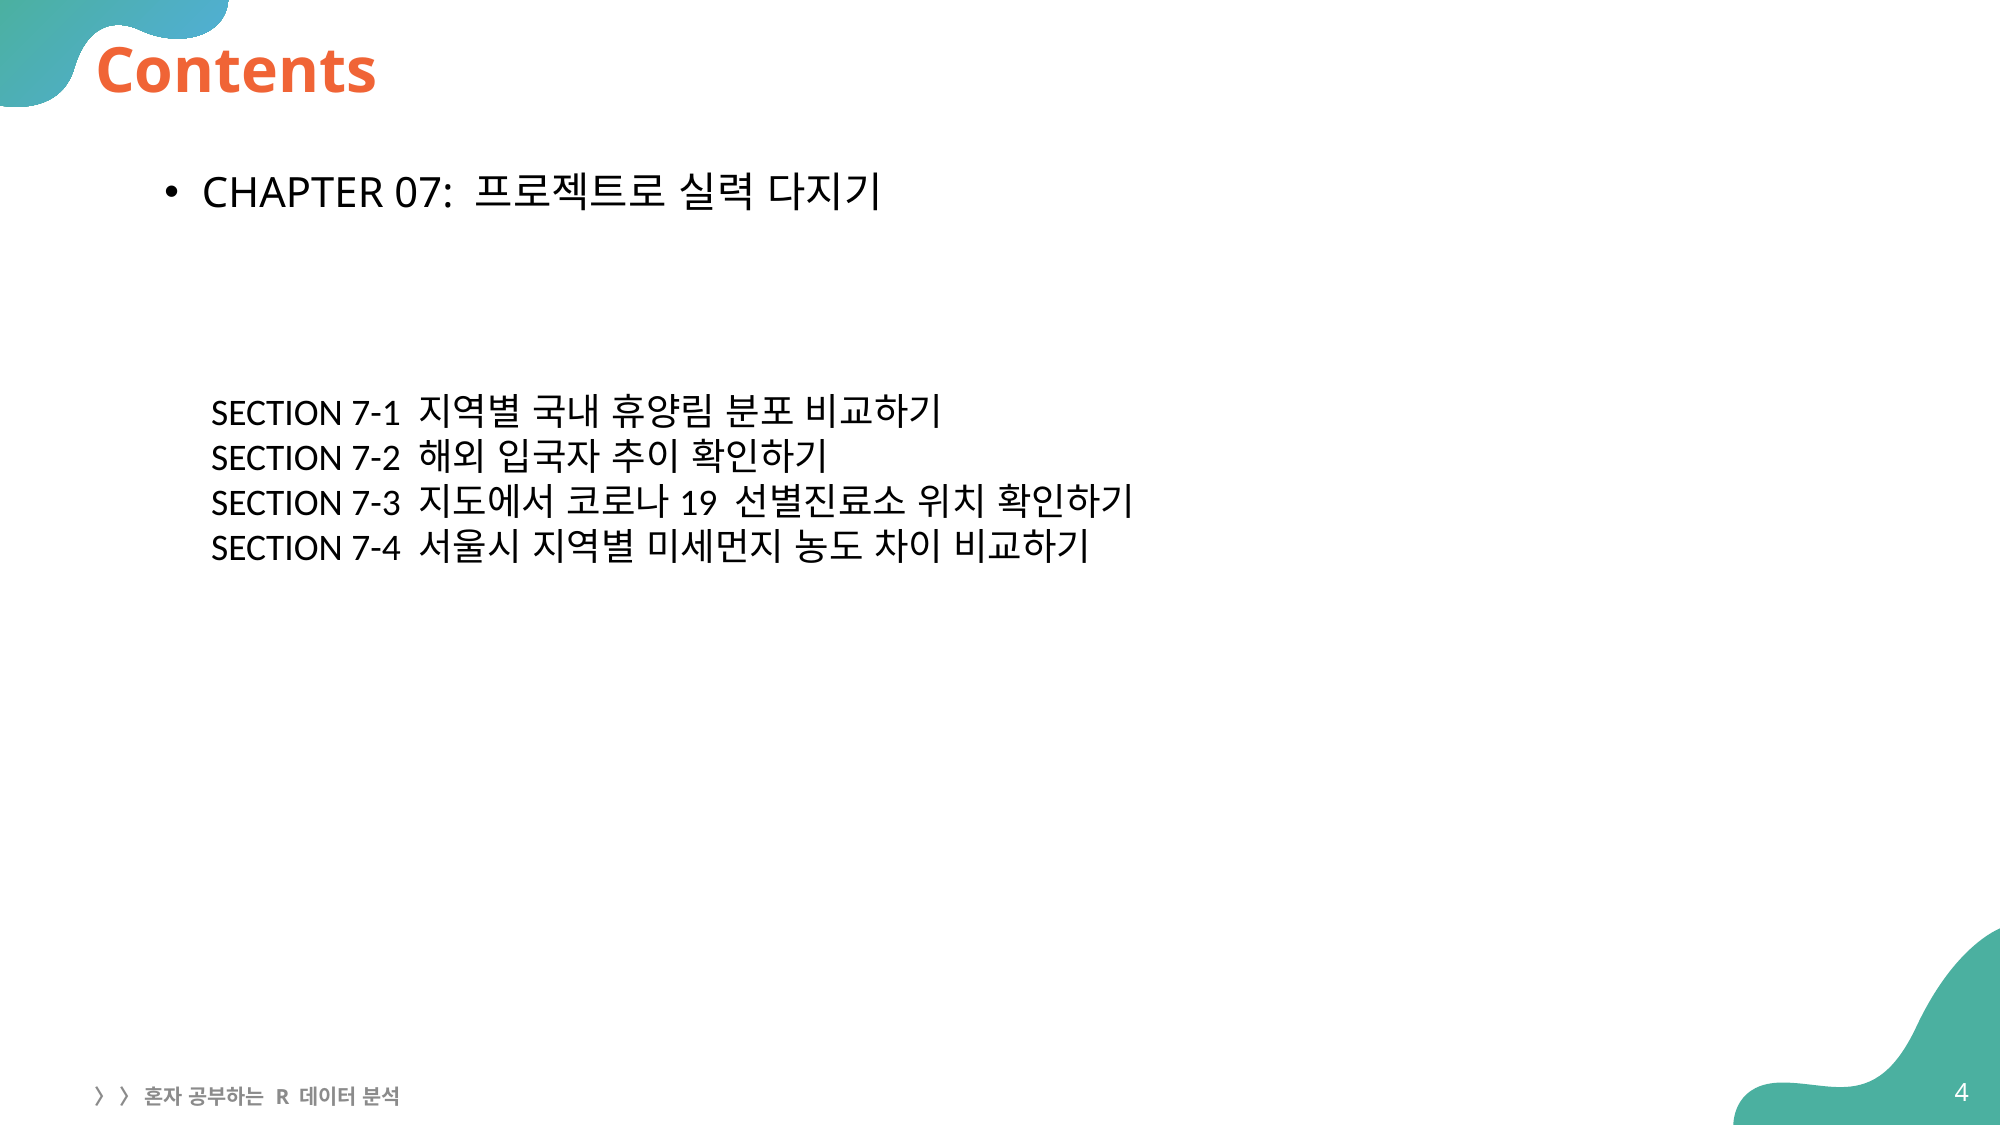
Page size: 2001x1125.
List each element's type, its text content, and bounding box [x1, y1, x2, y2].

slide_number 4 [1917, 1063, 1984, 1124]
text_box SECTION 7-1 지역별 국내 휴양림 분포 비교하기 SECTION 7-2 해외 입국자 추이 확인하기 SECTION 7-3 지도에서 코로나19 선별진료소 위치 확인하기 SECTION 7-4 서울시 지역별 미세먼지 농도 차이 비교하기 [196, 380, 1843, 851]
footer 〉 〉 혼자 공부하는 R 데이터 분석 [79, 1078, 755, 1114]
text_box [127, 312, 1970, 1104]
list CHAPTER 07: 프로젝트로 실력 다지기 [149, 133, 2000, 356]
title Contents [79, 17, 1931, 128]
